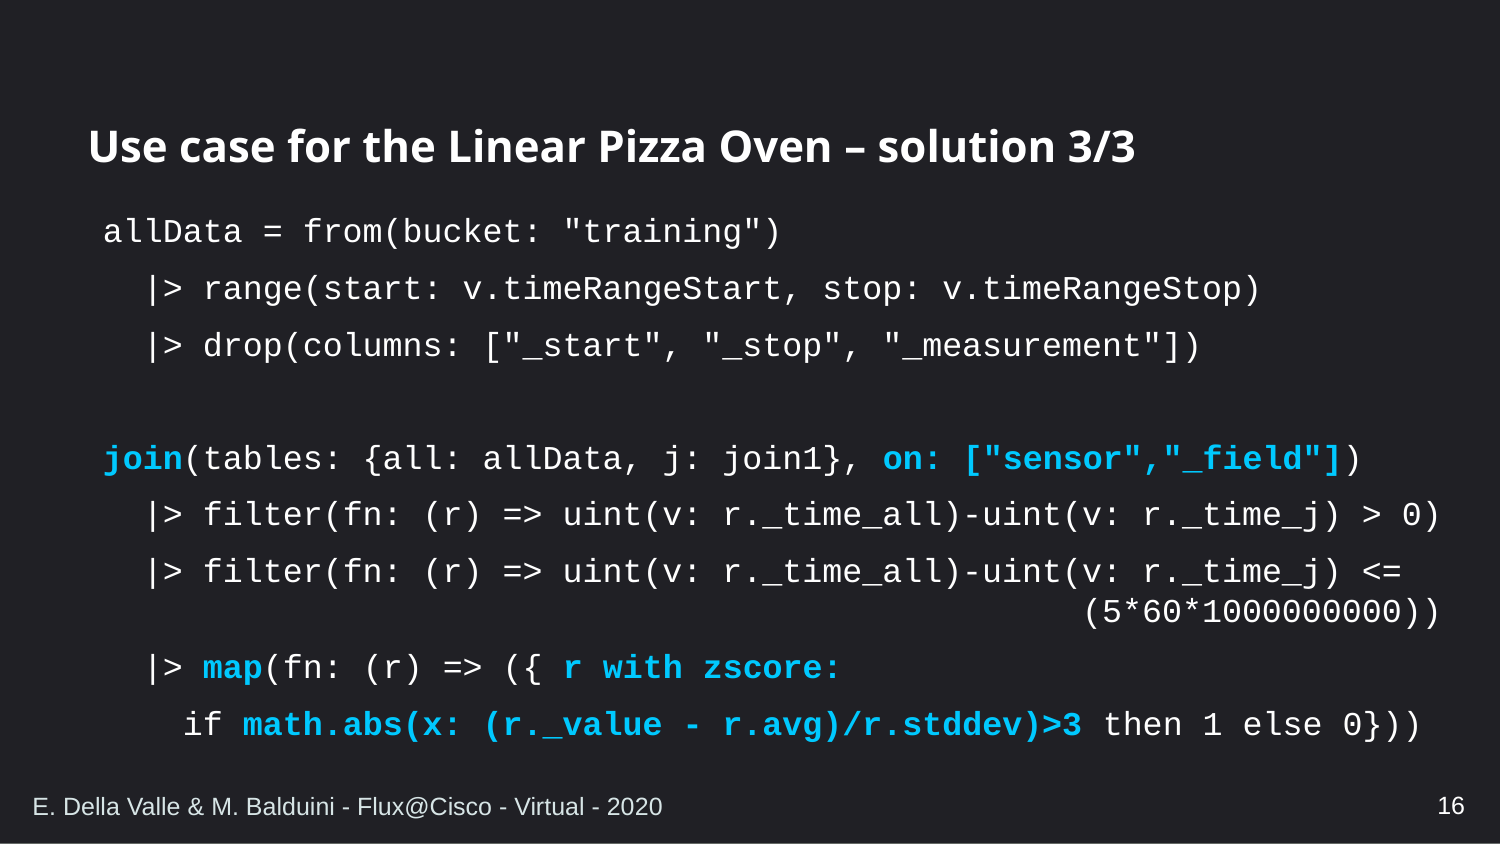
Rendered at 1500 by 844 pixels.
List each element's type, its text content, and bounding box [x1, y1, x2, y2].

slide_number 16 [1142, 782, 1481, 828]
title Use case for the Linear Pizza Oven – solution 3/3 [76, 99, 1423, 196]
list allData = from(bucket: "training") |> range(start: v.timeRangeStart, stop: v.timeRangeStop) |> drop(columns: ["_start", "_stop", "_measurement"]) join(tables: {all: allData, j: join1}, on: ["sensor","_field"]) |> filter(fn: (r) => uint(v: r._time_all)-uint(v: r._time_j) > 0) |> filter(fn: (r) => uint(v: r._time_all)-uint(v: r._time_j) <= (5*60*1000000000)) |> map(fn: (r) => ({ r with zscore: if math.abs(x: (r._value - r.avg)/r.stddev)>3 then 1 else 0})) [76, 204, 1481, 761]
footer E. Della Valle & M. Balduini - Flux@Cisco - Virtual - 2020 [17, 783, 1135, 828]
